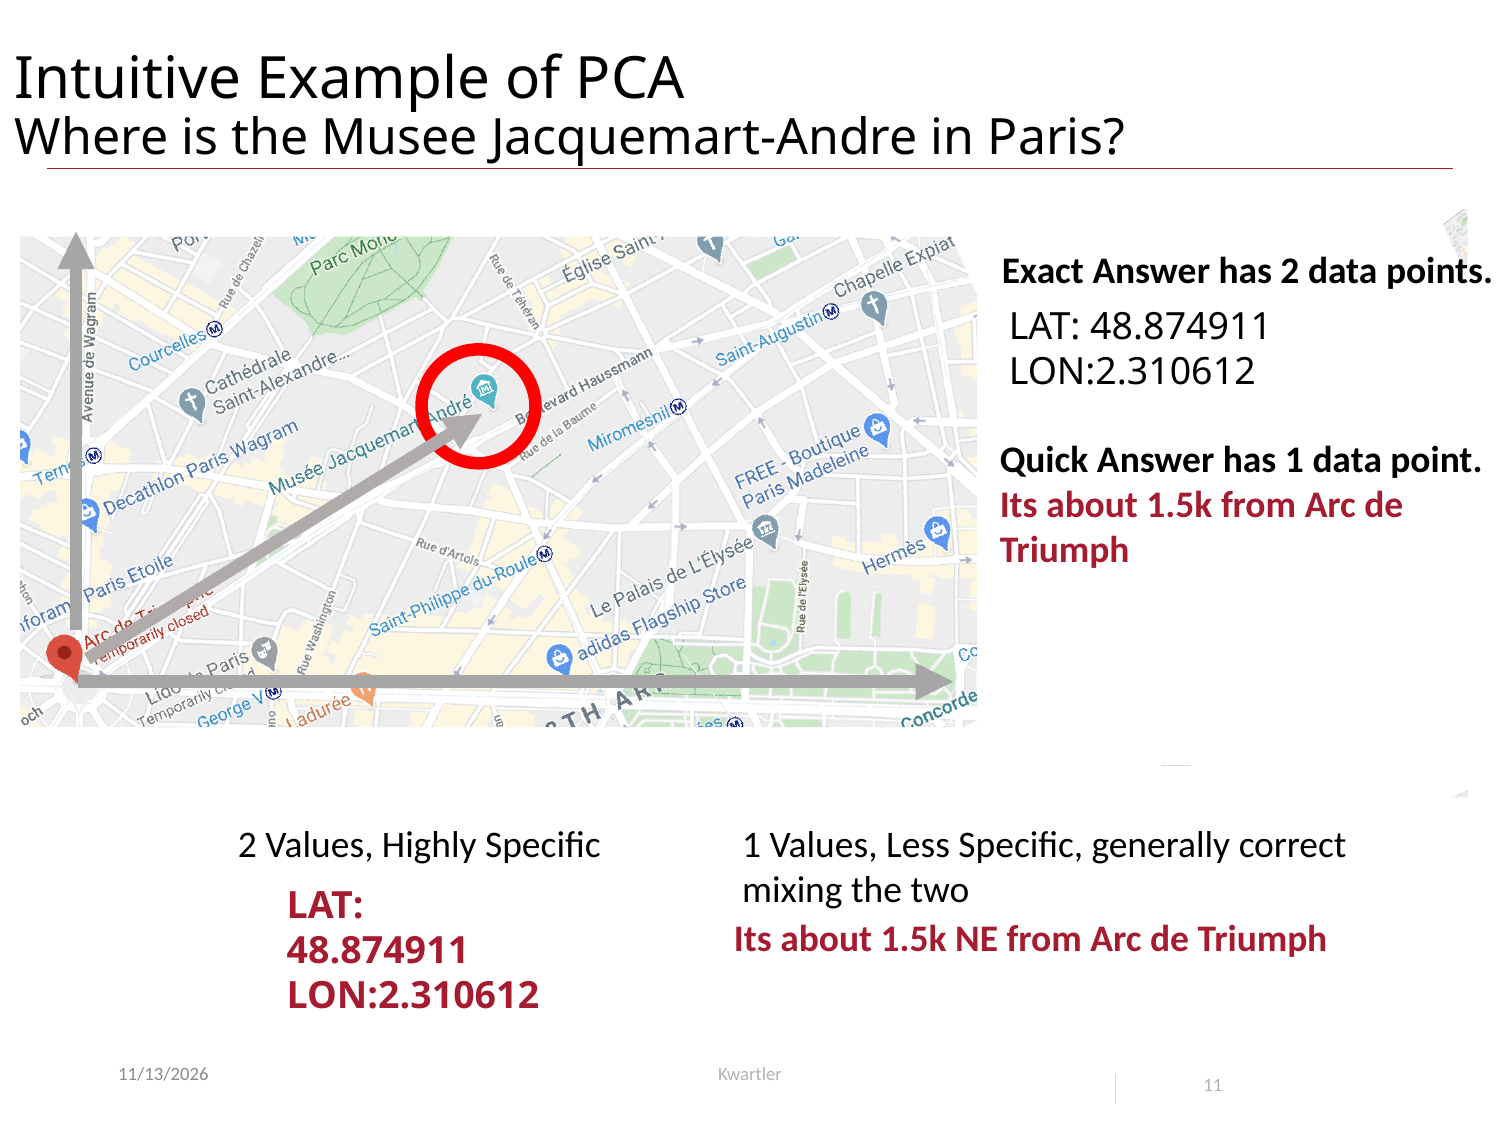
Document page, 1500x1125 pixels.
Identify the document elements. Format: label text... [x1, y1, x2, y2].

title Intuitive Example of PCA Where is the Musee Jacquemart-Andre in Paris? [0, 40, 1500, 130]
text_box LAT: 48.874911 LON:2.310612 [1012, 299, 1290, 400]
footer Kwartler [496, 1042, 1004, 1103]
picture [1440, 199, 1480, 277]
text_box Quick Answer has 1 data point. Its about 1.5k from Arc de Triumph [1012, 427, 1500, 578]
text_box Its about 1.5k NE from Arc de Triumph [719, 906, 1343, 967]
picture [1451, 790, 1470, 801]
text_box 1 Values, Less Specific, generally correct mixing the two [727, 813, 1417, 918]
text_box Exact Answer has 2 data points. [1012, 239, 1500, 299]
text_box LAT: 48.874911 LON:2.310612 [271, 901, 568, 1024]
picture [0, 67, 1012, 901]
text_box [87, 413, 483, 659]
slide_number 11 [1188, 1042, 1330, 1103]
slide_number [103, 1042, 441, 1103]
